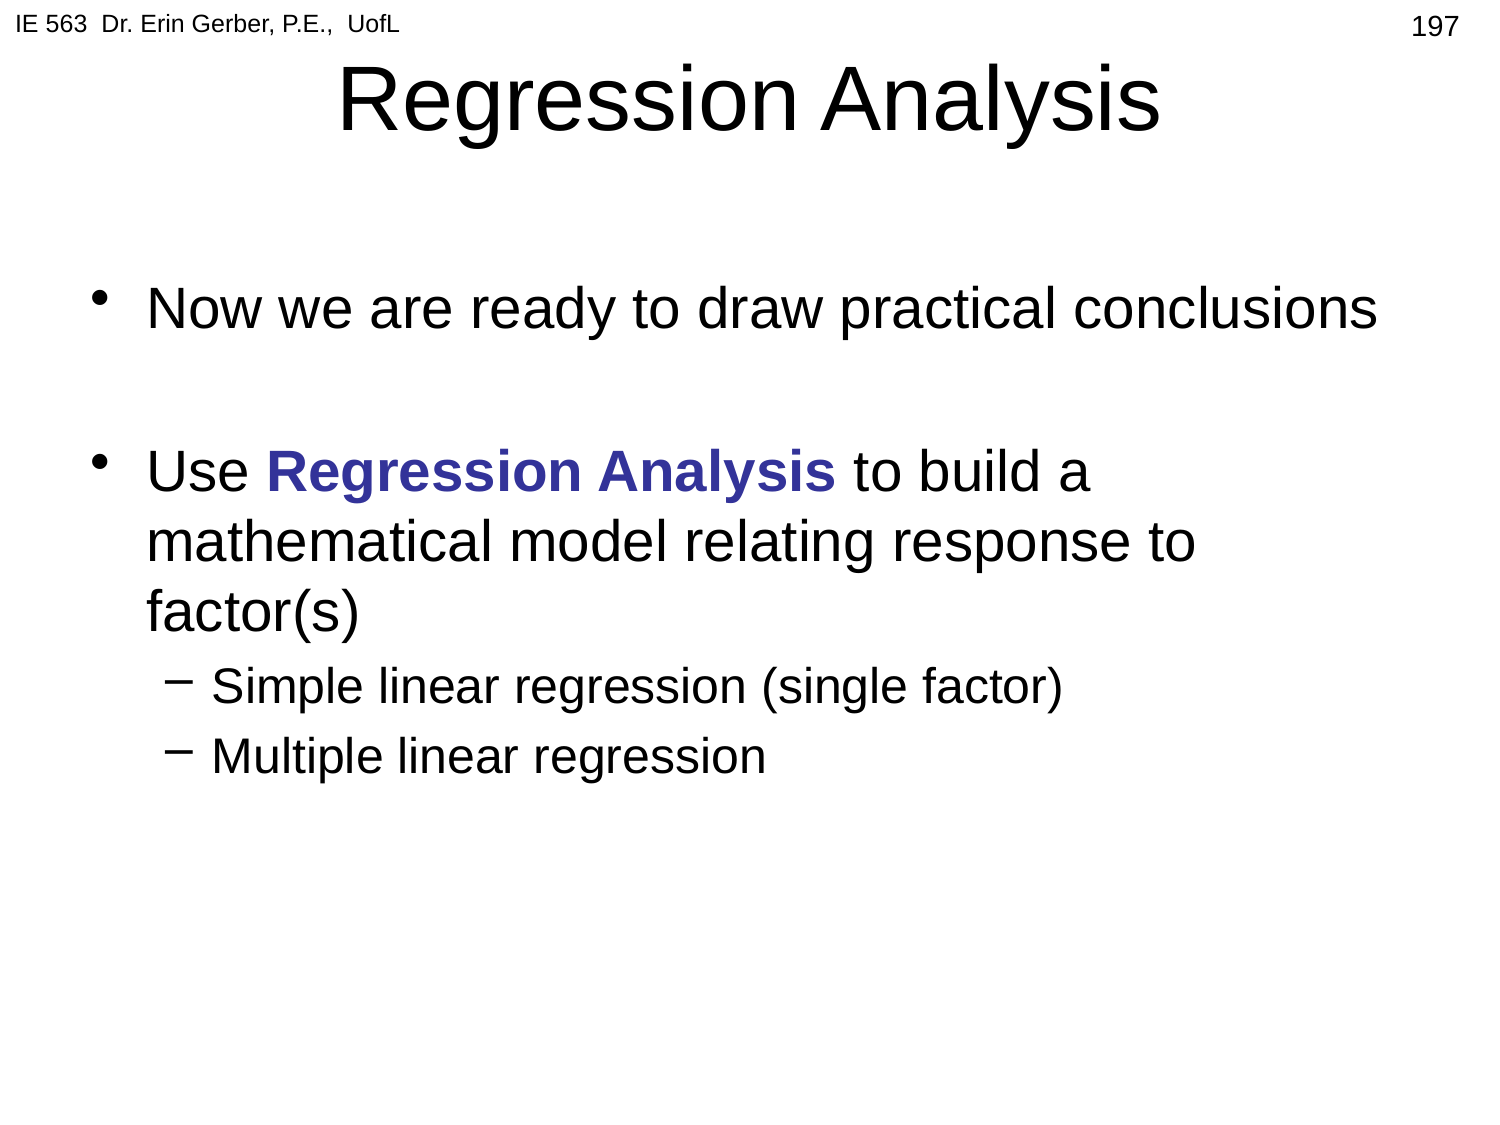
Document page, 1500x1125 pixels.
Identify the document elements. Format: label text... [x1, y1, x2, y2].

slide_number 197 [1426, 0, 1476, 79]
footer IE 563 Dr. Erin Gerber, P.E., UofL [0, 0, 74, 79]
title Regression Analysis [74, 0, 1426, 188]
list Now we are ready to draw practical conclusions Use Regression Analysis to build a mathematical model relating response to factor(s) Simple linear regression (single factor) Multiple linear regression [74, 262, 1426, 1006]
